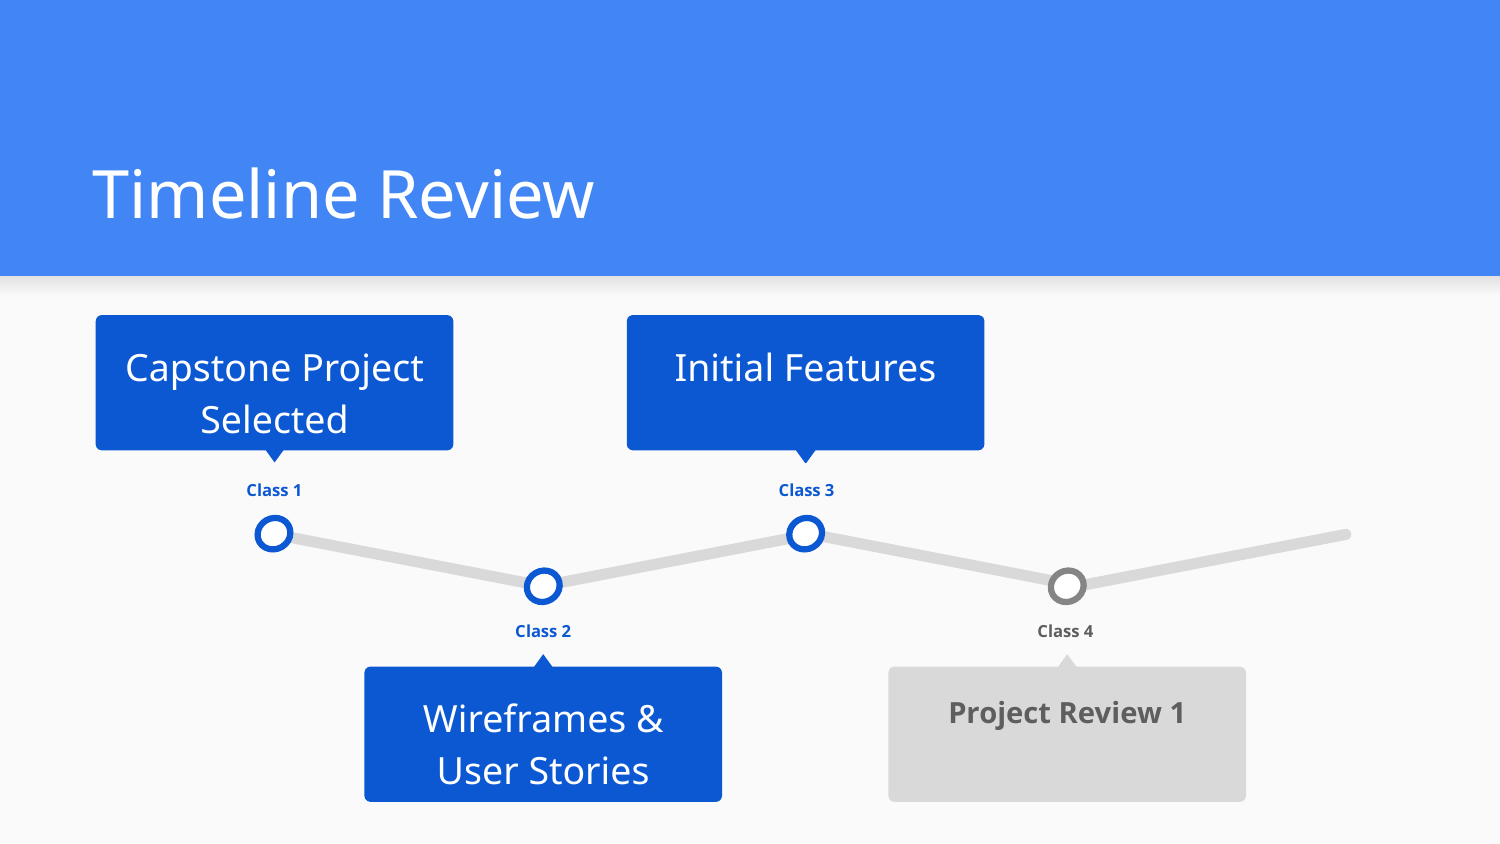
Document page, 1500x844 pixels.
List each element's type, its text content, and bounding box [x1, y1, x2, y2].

text_box [1168, 528, 1352, 563]
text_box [95, 314, 454, 555]
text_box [364, 565, 723, 803]
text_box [626, 314, 985, 555]
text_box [888, 565, 1247, 803]
title Timeline Review [77, 121, 1427, 248]
